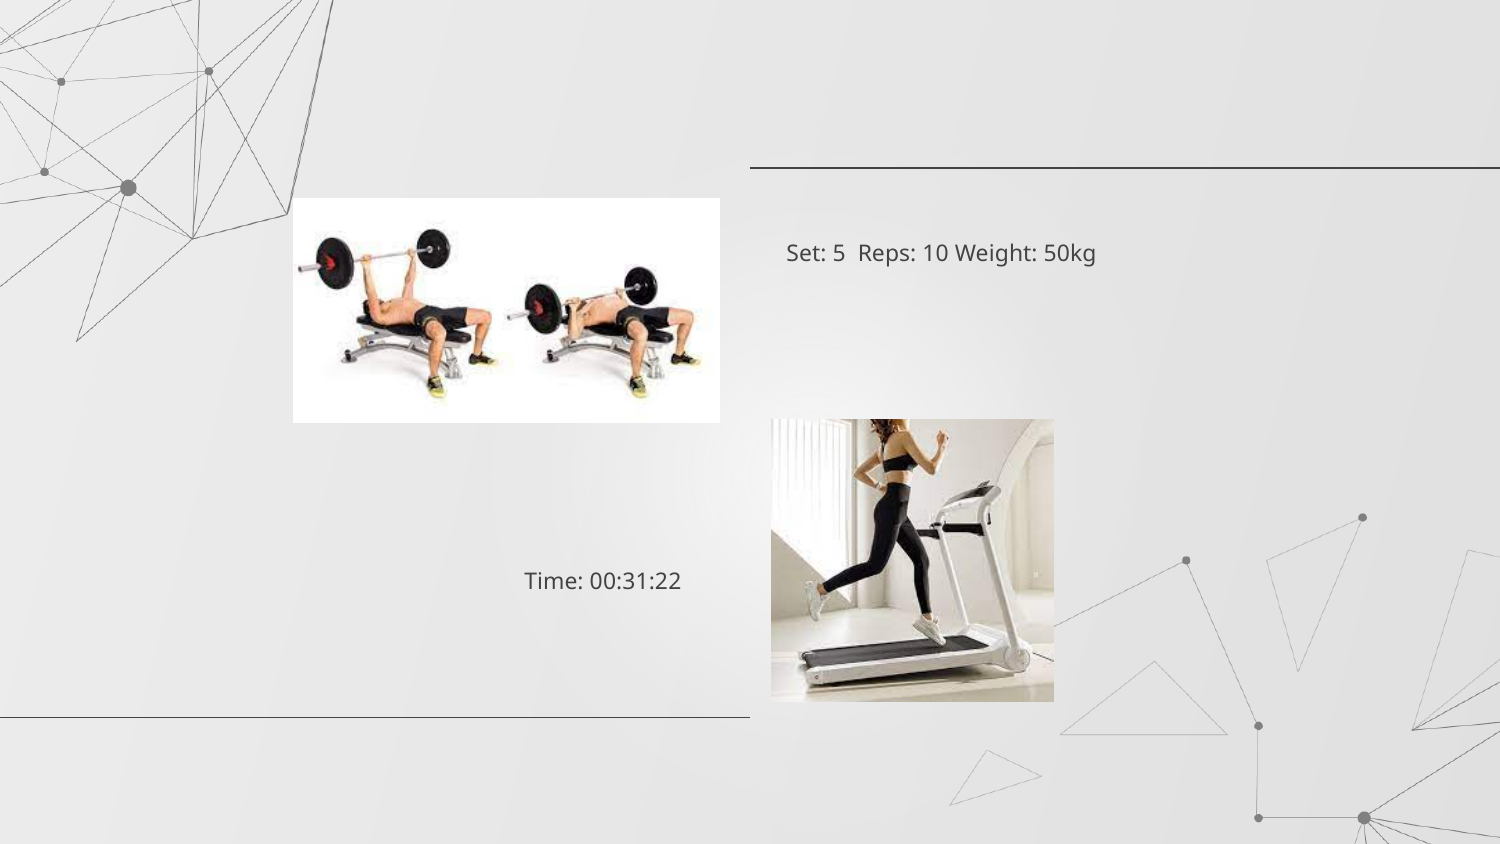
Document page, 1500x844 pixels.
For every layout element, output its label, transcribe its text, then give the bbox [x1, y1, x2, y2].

subtitle Set: 5 Reps: 10 Weight: 50kg [758, 223, 1125, 302]
picture [0, 0, 1500, 844]
text_box Time: 00:31:22 [420, 551, 766, 630]
